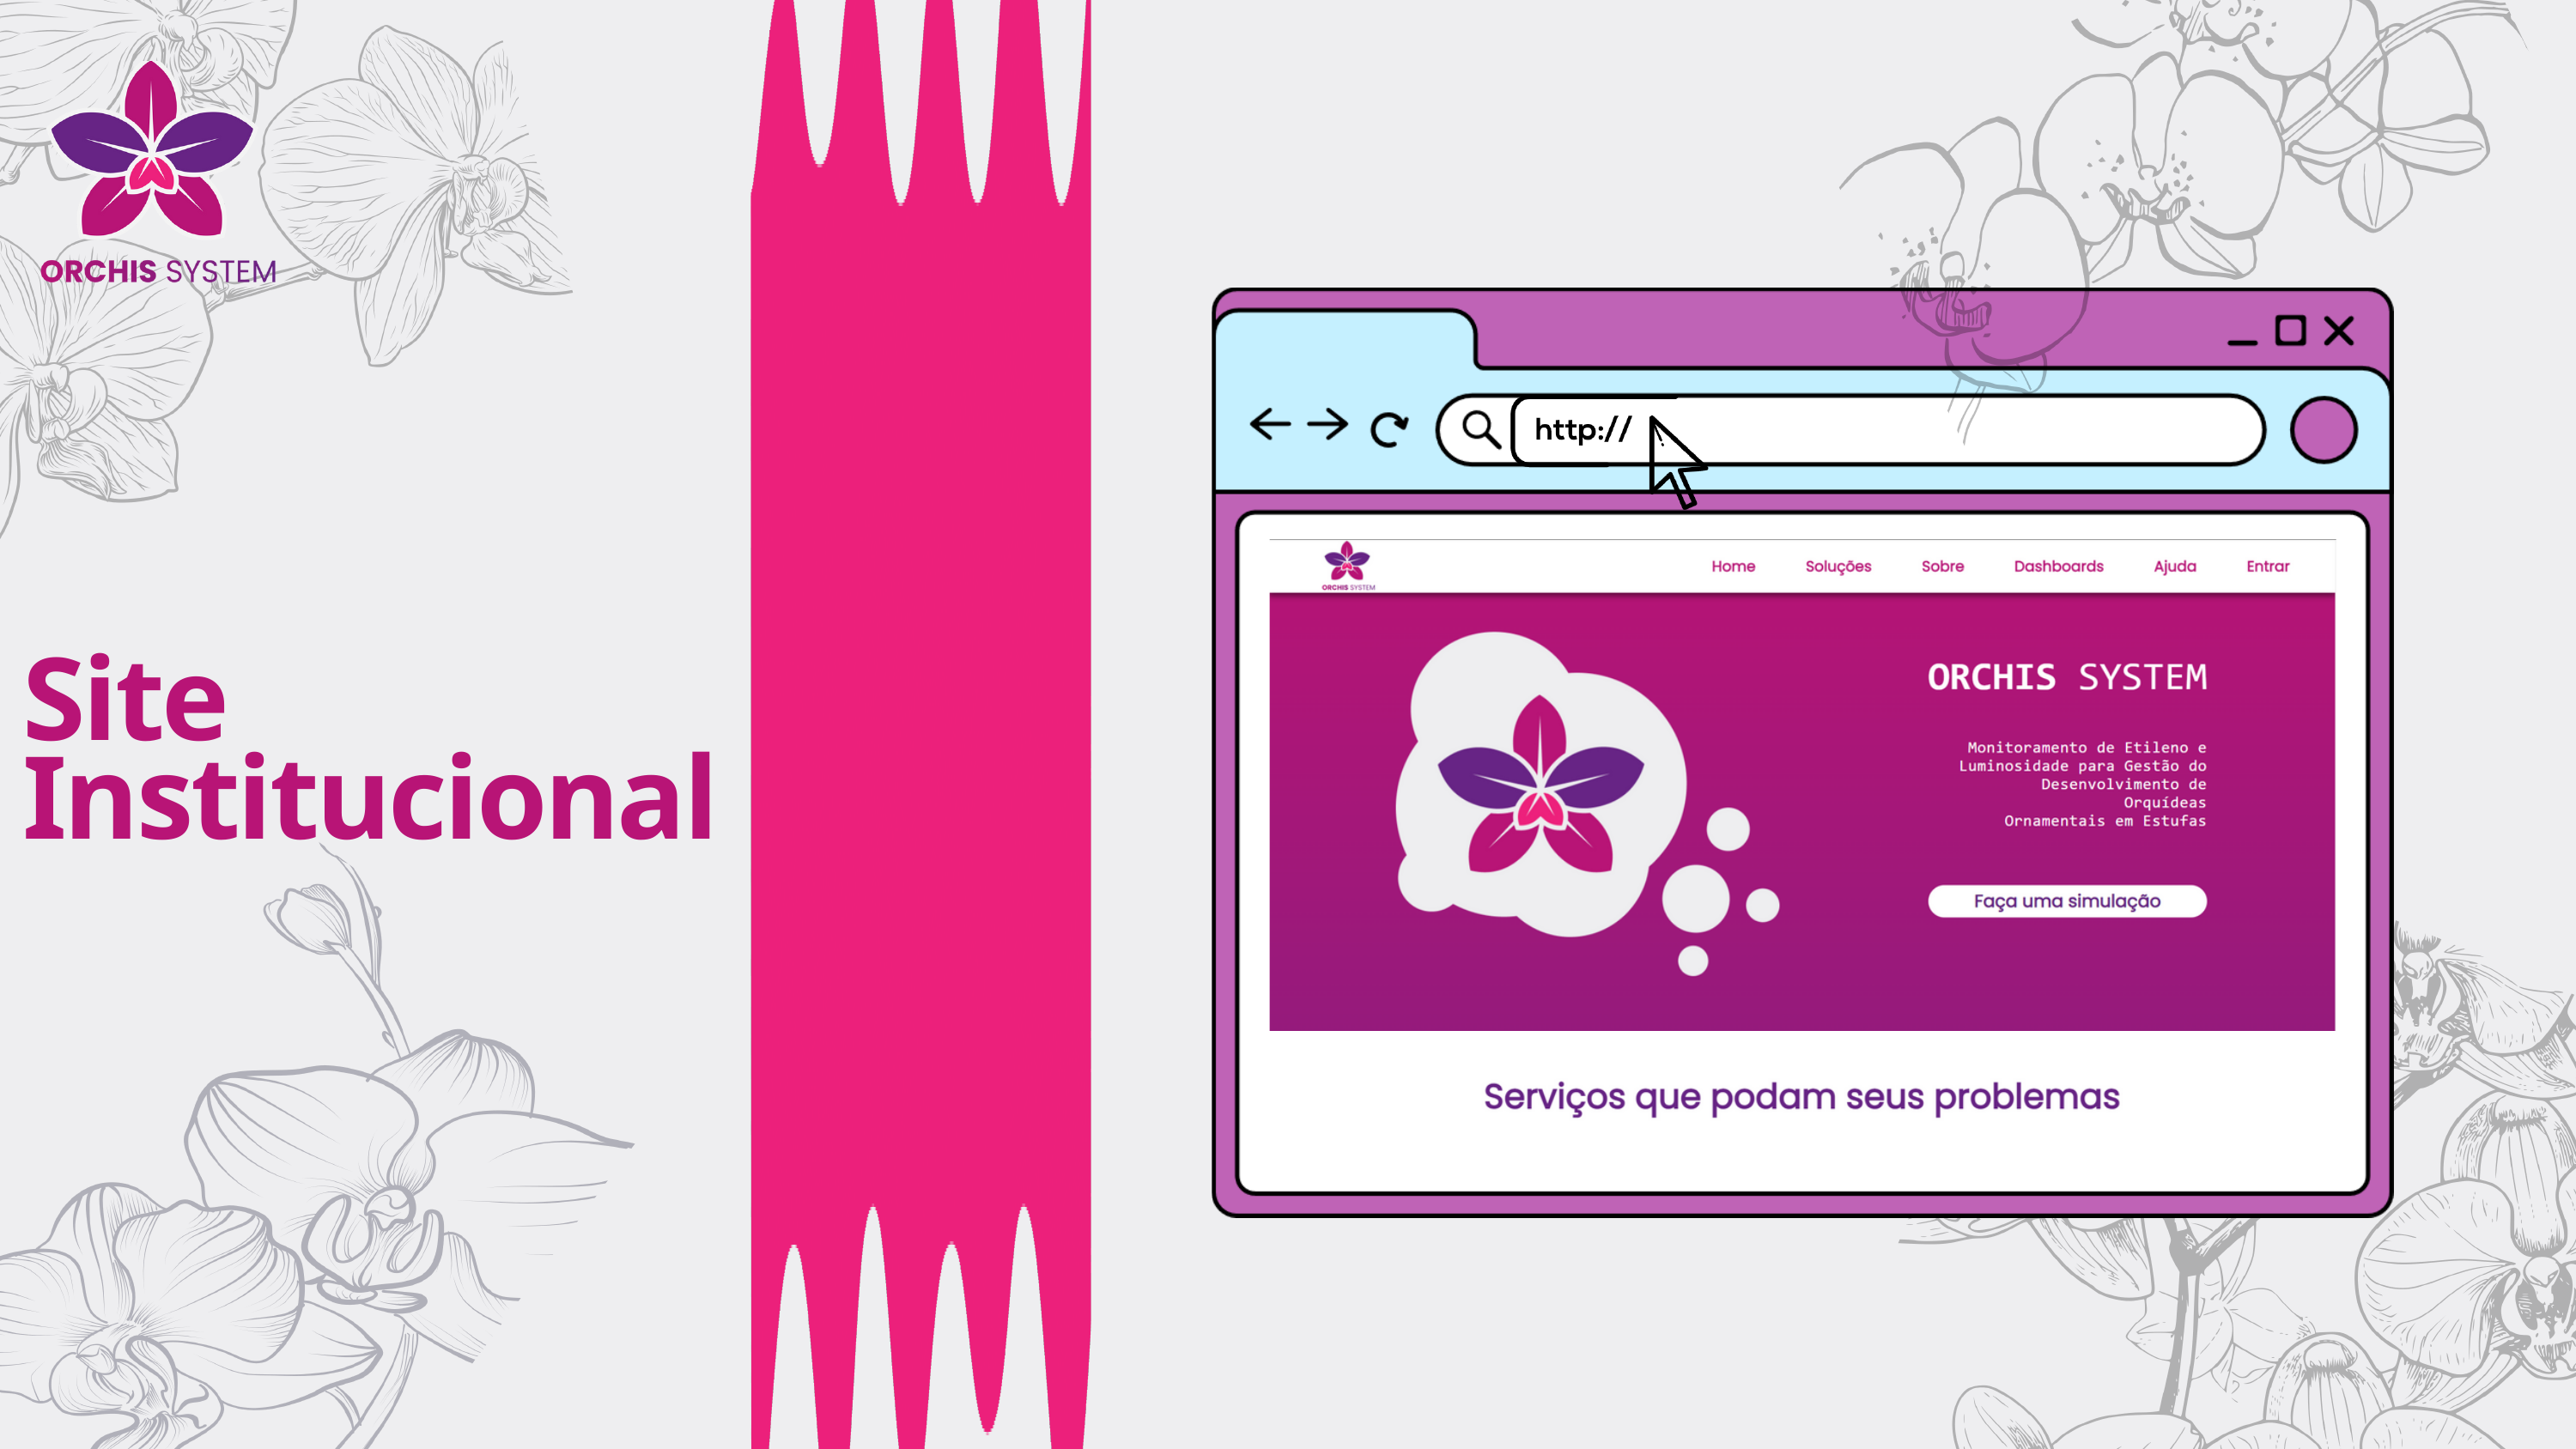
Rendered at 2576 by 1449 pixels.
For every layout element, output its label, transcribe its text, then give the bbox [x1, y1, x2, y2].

text_box [750, 0, 1091, 1449]
text_box [1212, 288, 2394, 1218]
text_box [1812, 919, 2576, 1449]
text_box [1268, 1031, 2336, 1145]
text_box [0, 0, 631, 676]
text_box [37, 61, 277, 288]
text_box [1510, 394, 1709, 510]
text_box Site Institucional [22, 665, 750, 961]
text_box [1269, 539, 2336, 1031]
text_box [0, 828, 668, 1449]
text_box [1818, 0, 2576, 666]
